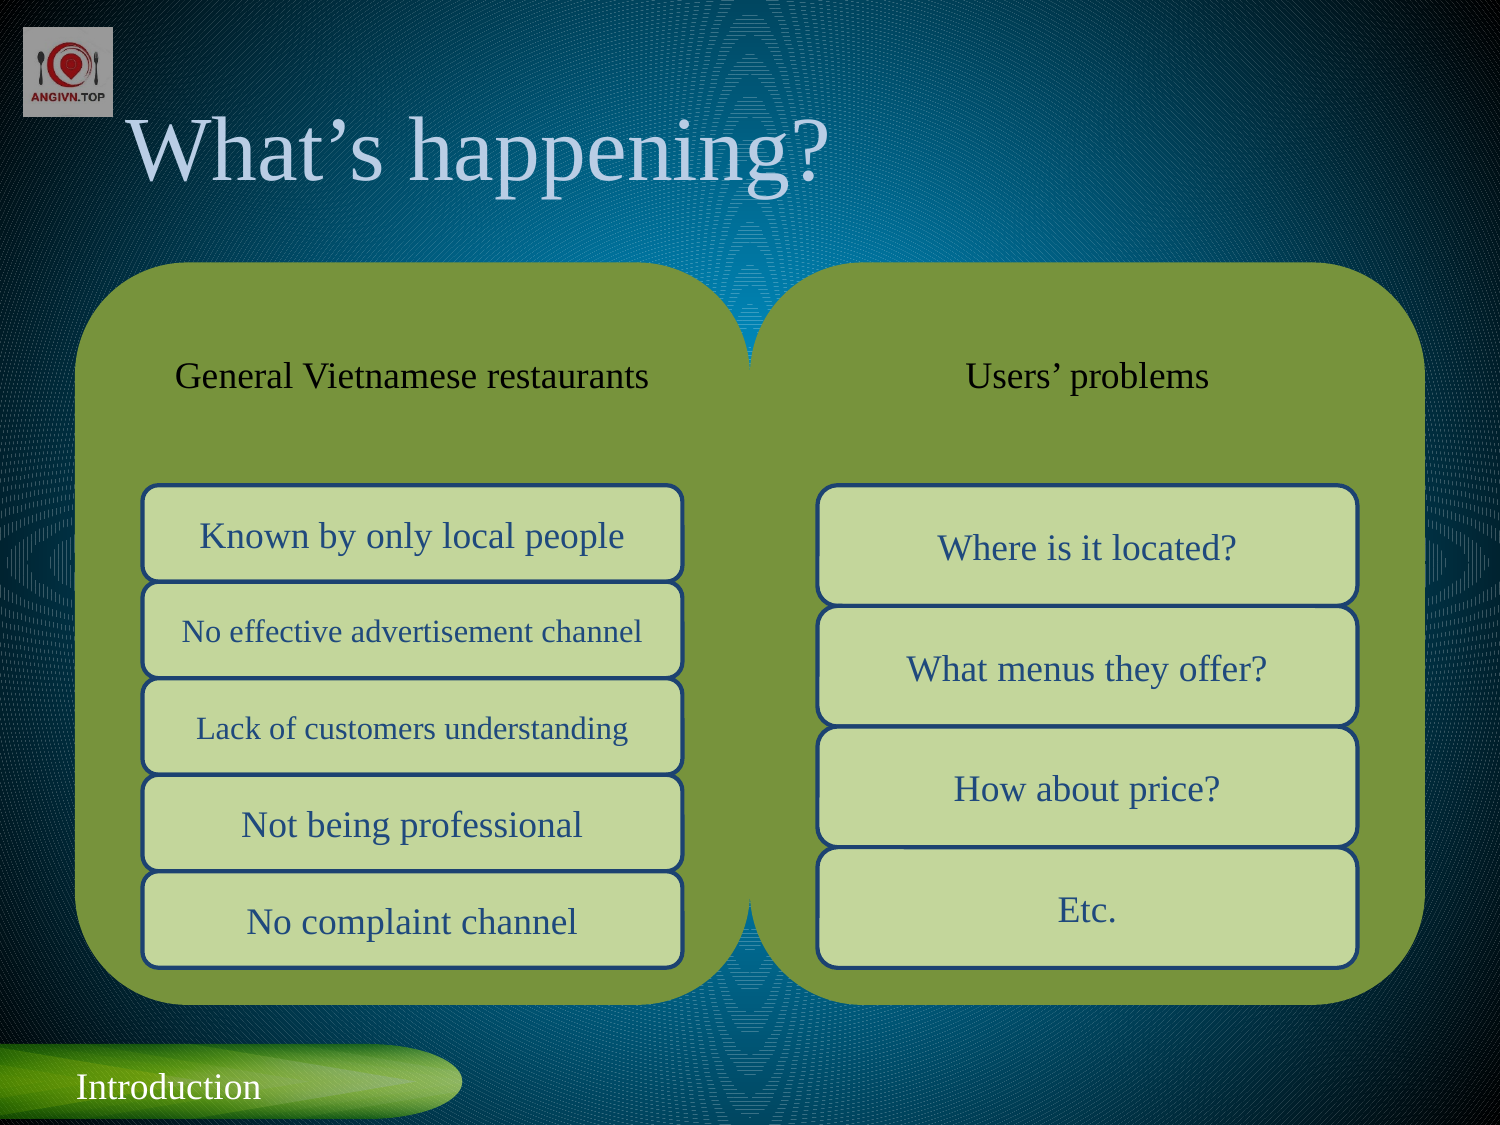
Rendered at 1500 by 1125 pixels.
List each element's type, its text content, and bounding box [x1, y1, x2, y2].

title What’s happening? [87, 50, 1438, 238]
picture [23, 27, 113, 117]
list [74, 262, 1426, 1006]
text_box Introduction [0, 1043, 463, 1119]
